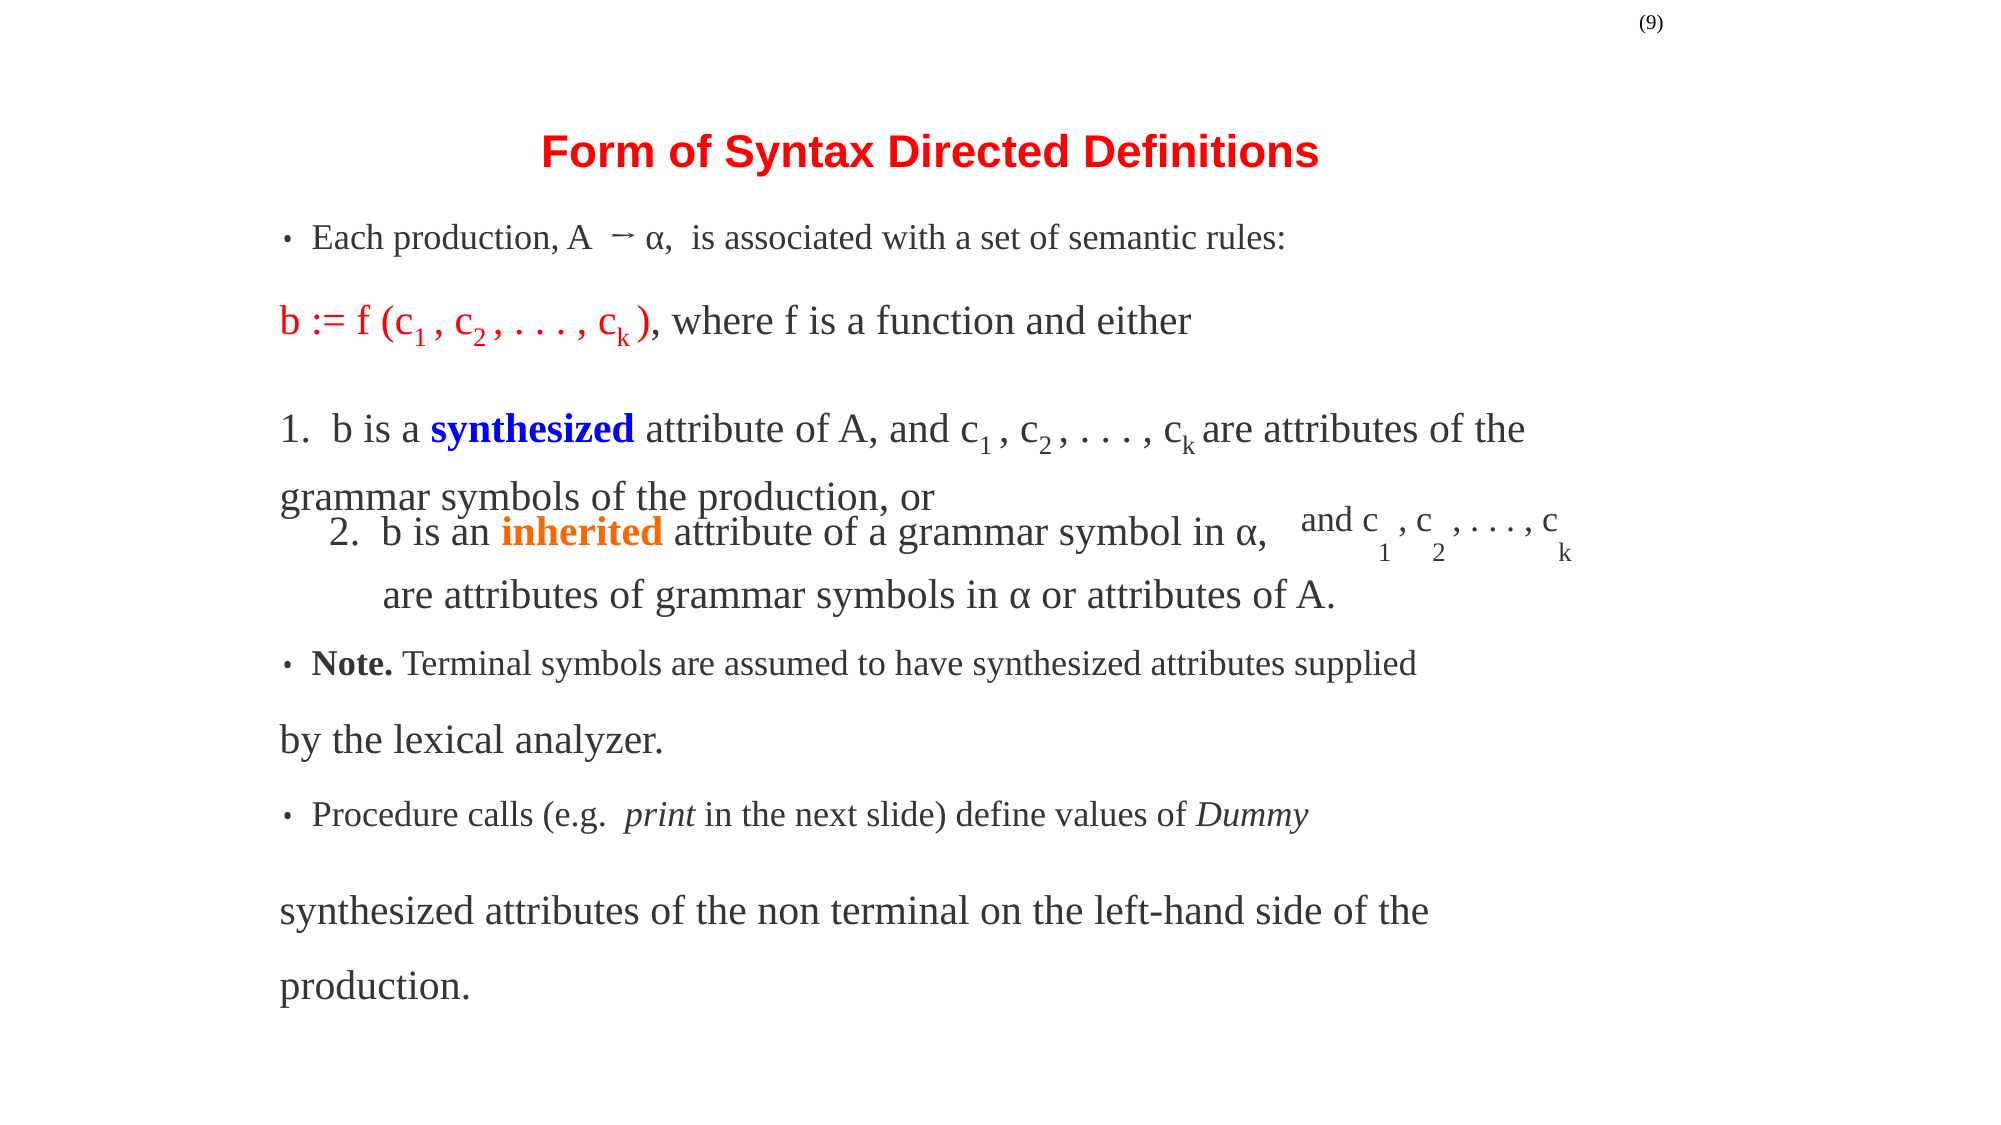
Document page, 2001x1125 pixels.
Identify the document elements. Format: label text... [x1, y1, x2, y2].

text_box • Each production, A → α, is associated with a set of semantic rules: b := f (c1 , c2 , . . . , ck ), where f is a function and either 1. b is a synthesized attribute of A, and c1 , c2 , . . . , ck are attributes of the grammar symbols of the production, or [277, 226, 1642, 474]
text_box Form of Syntax Directed Definitions [539, 120, 1347, 171]
text_box • Procedure calls (e.g. print in the next slide) define values of Dummy synthesized attributes of the non terminal on the left-hand side of the production. [277, 803, 1569, 976]
text_box 2. b is an inherited attribute of a grammar symbol in α, [327, 501, 1298, 550]
text_box • Note. Terminal symbols are assumed to have synthesized attributes supplied by the lexical analyzer. [277, 652, 1640, 763]
text_box are attributes of grammar symbols in α or attributes of A. [380, 564, 1385, 612]
text_box (9) [1637, 6, 1672, 34]
text_box and c1 , c2 , . . . , ck [1298, 501, 1641, 553]
